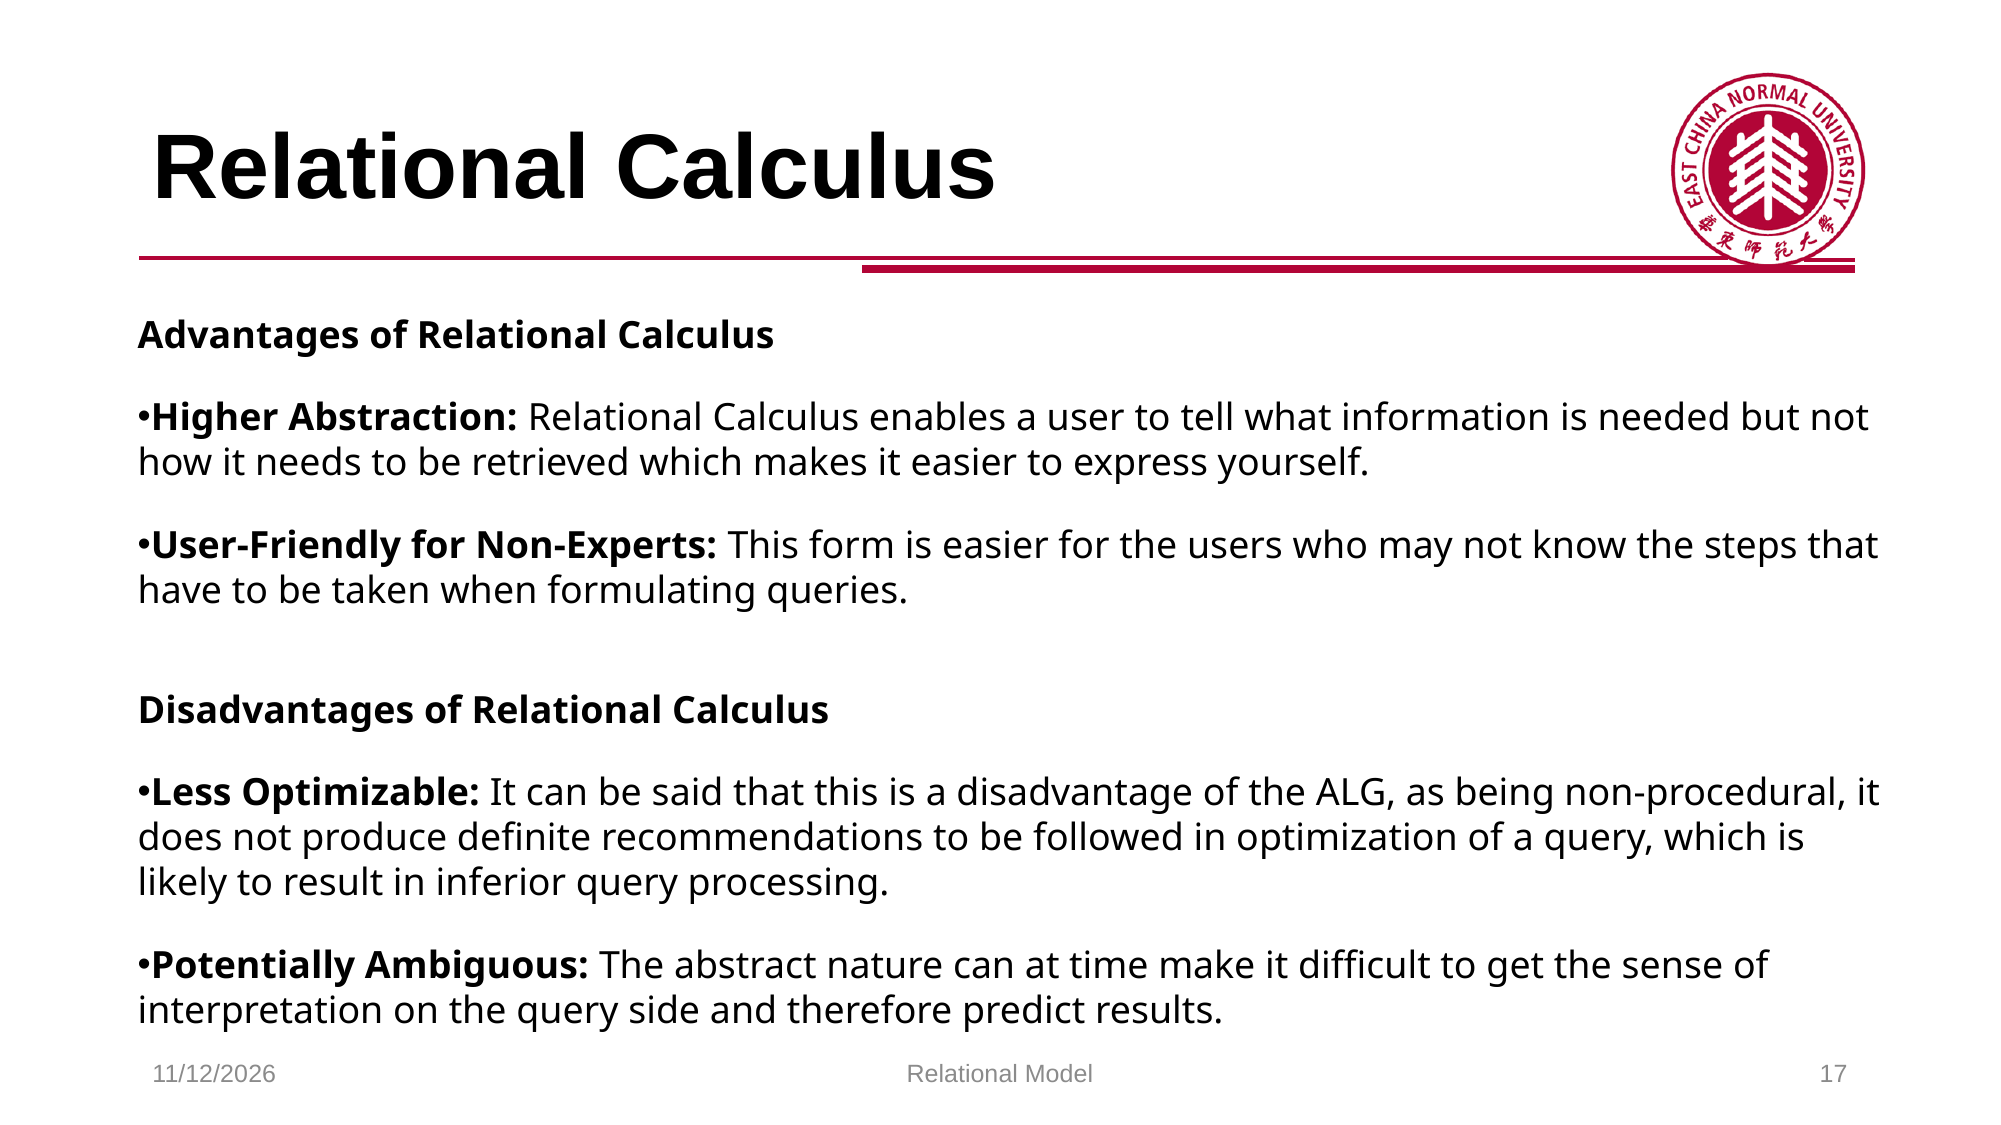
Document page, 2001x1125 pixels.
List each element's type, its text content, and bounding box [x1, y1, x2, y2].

text_box Advantages of Relational Calculus Higher Abstraction: Relational Calculus enables a user to tell what information is needed but not how it needs to be retrieved which makes it easier to express yourself. User-Friendly for Non-Experts: This form is easier for the users who may not know the steps that have to be taken when formulating queries. Disadvantages of Relational Calculus Less Optimizable: It can be said that this is a disadvantage of the ALG, as being non-procedural, it does not produce definite recommendations to be followed in optimization of a query, which is likely to result in inferior query processing. Potentially Ambiguous: The abstract nature can at time make it difficult to get the sense of interpretation on the query side and therefore predict results. [122, 303, 1919, 1125]
title Relational Calculus [137, 59, 1863, 278]
picture [1658, 60, 1876, 279]
